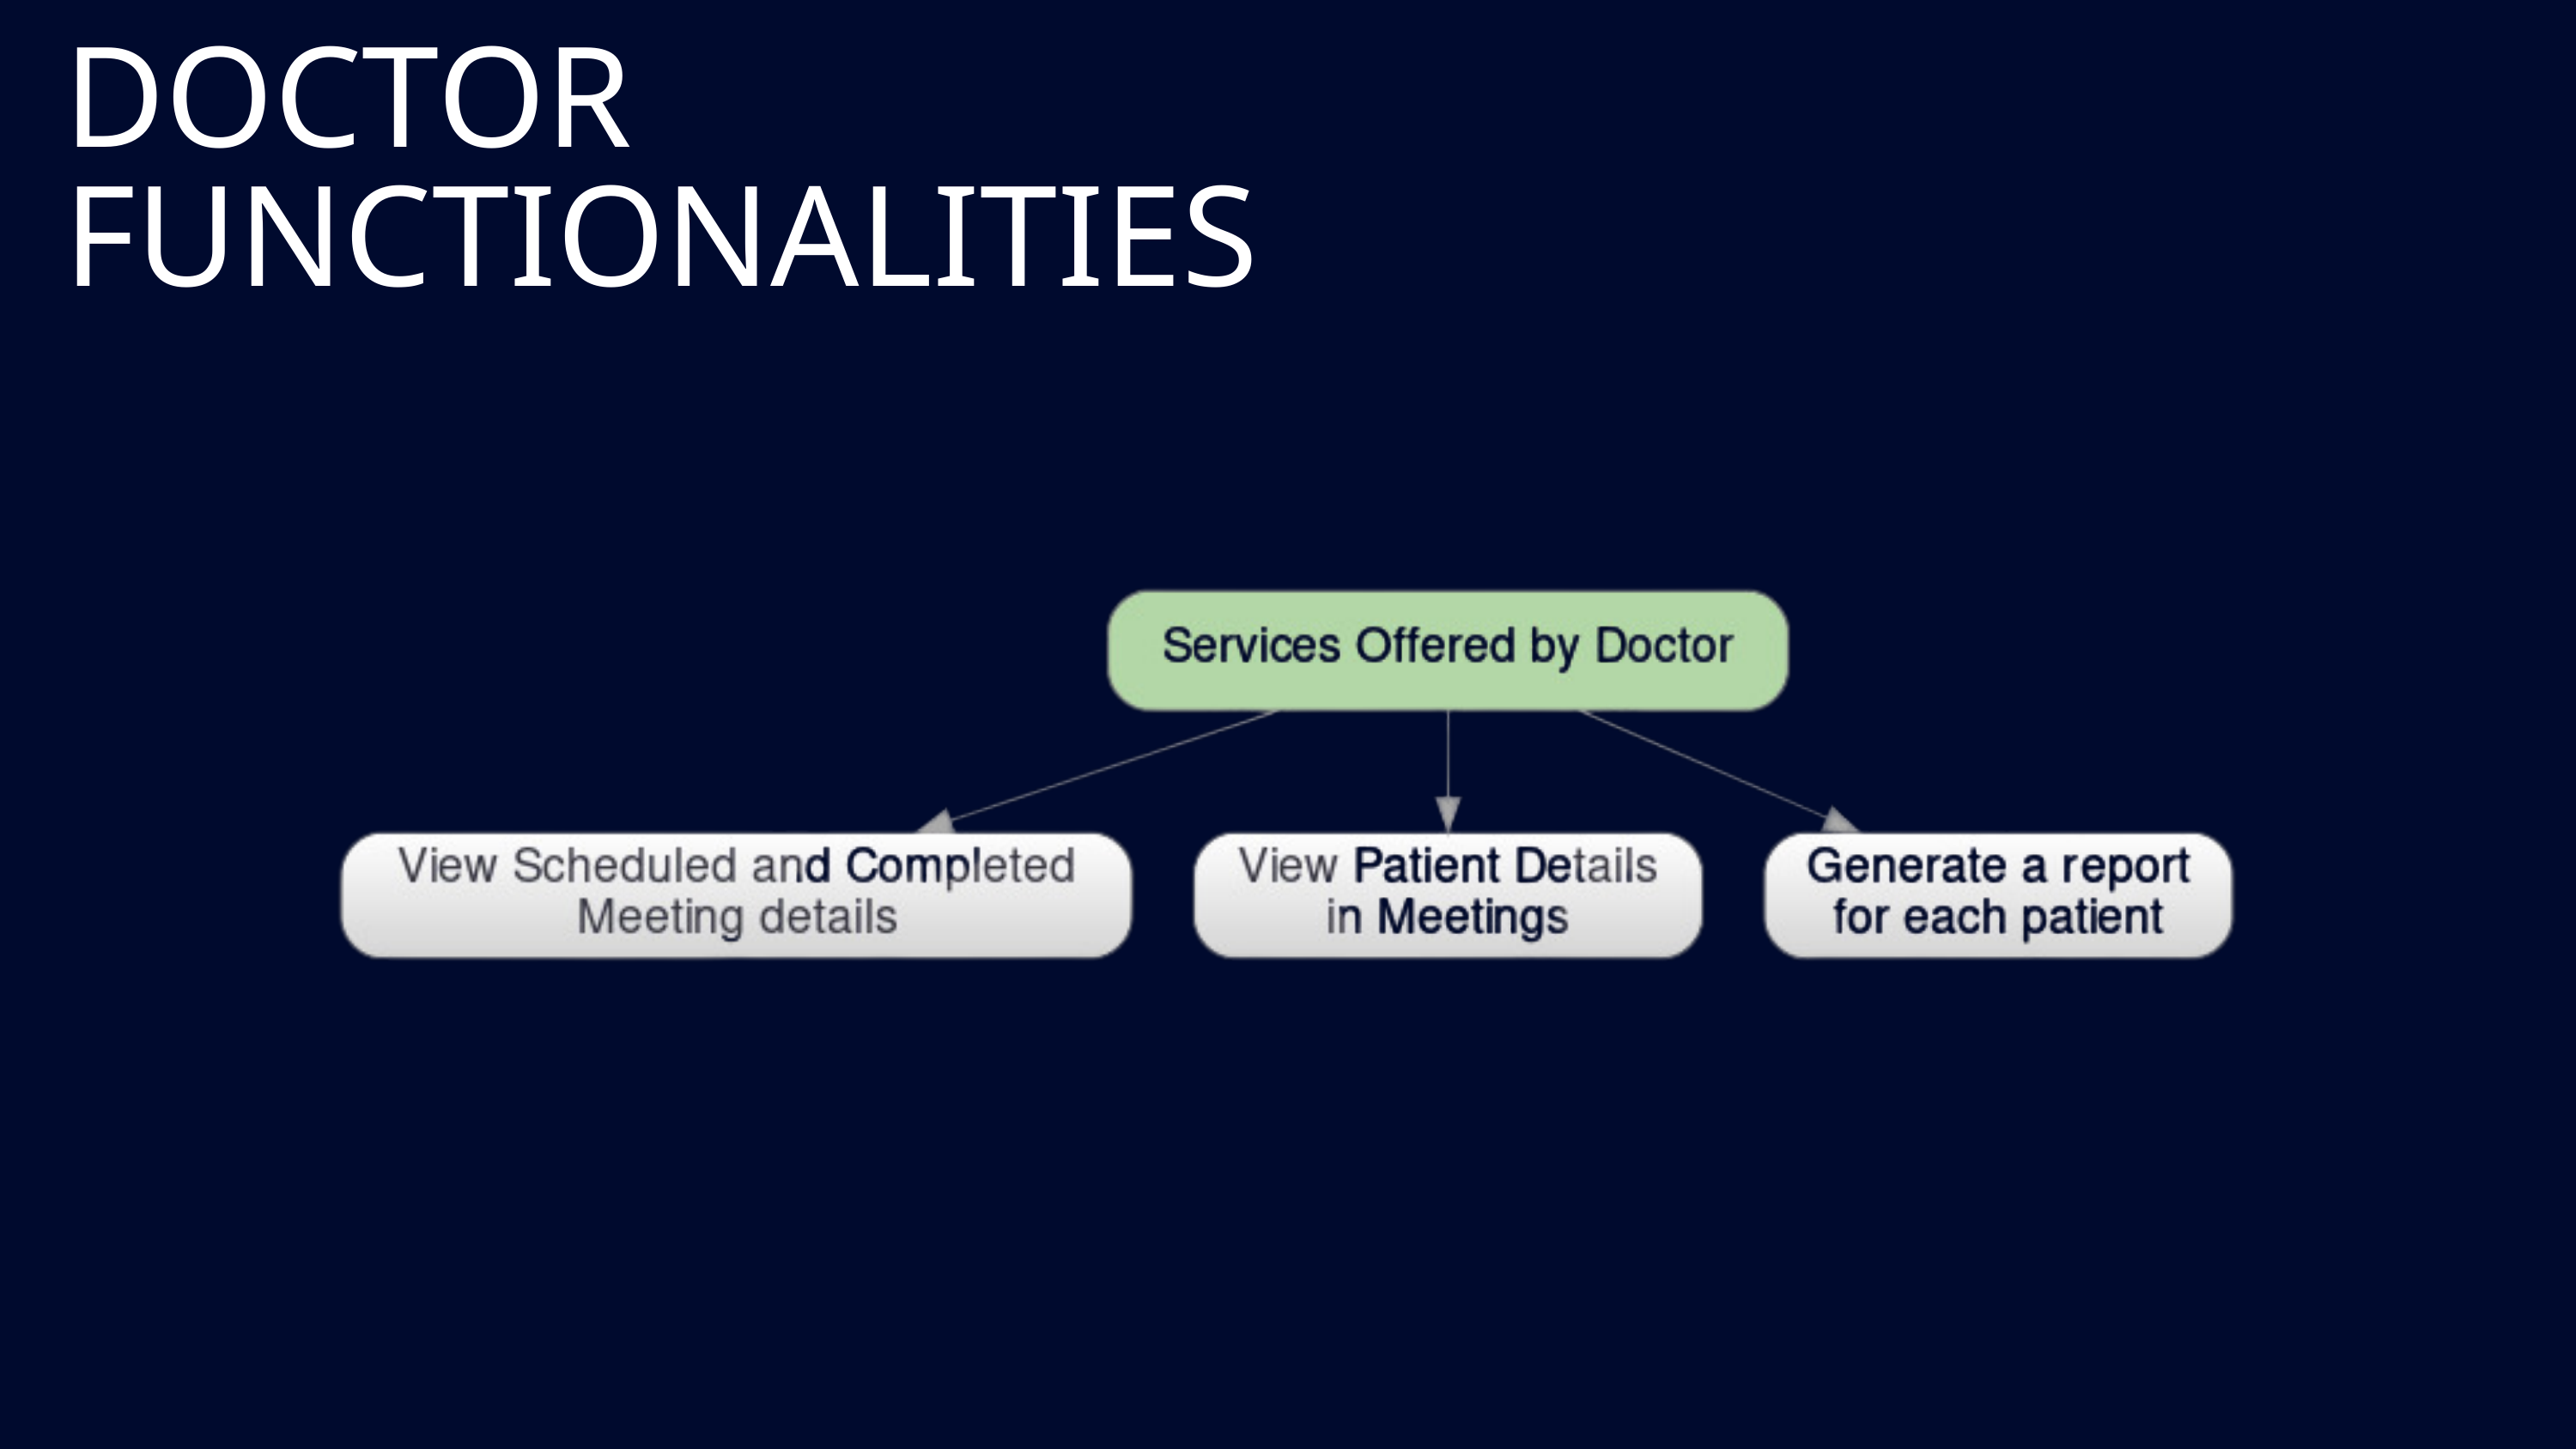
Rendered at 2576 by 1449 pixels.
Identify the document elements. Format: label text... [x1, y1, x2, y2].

text_box [328, 577, 2248, 975]
text_box DOCTOR FUNCTIONALITIES [64, 35, 1781, 314]
